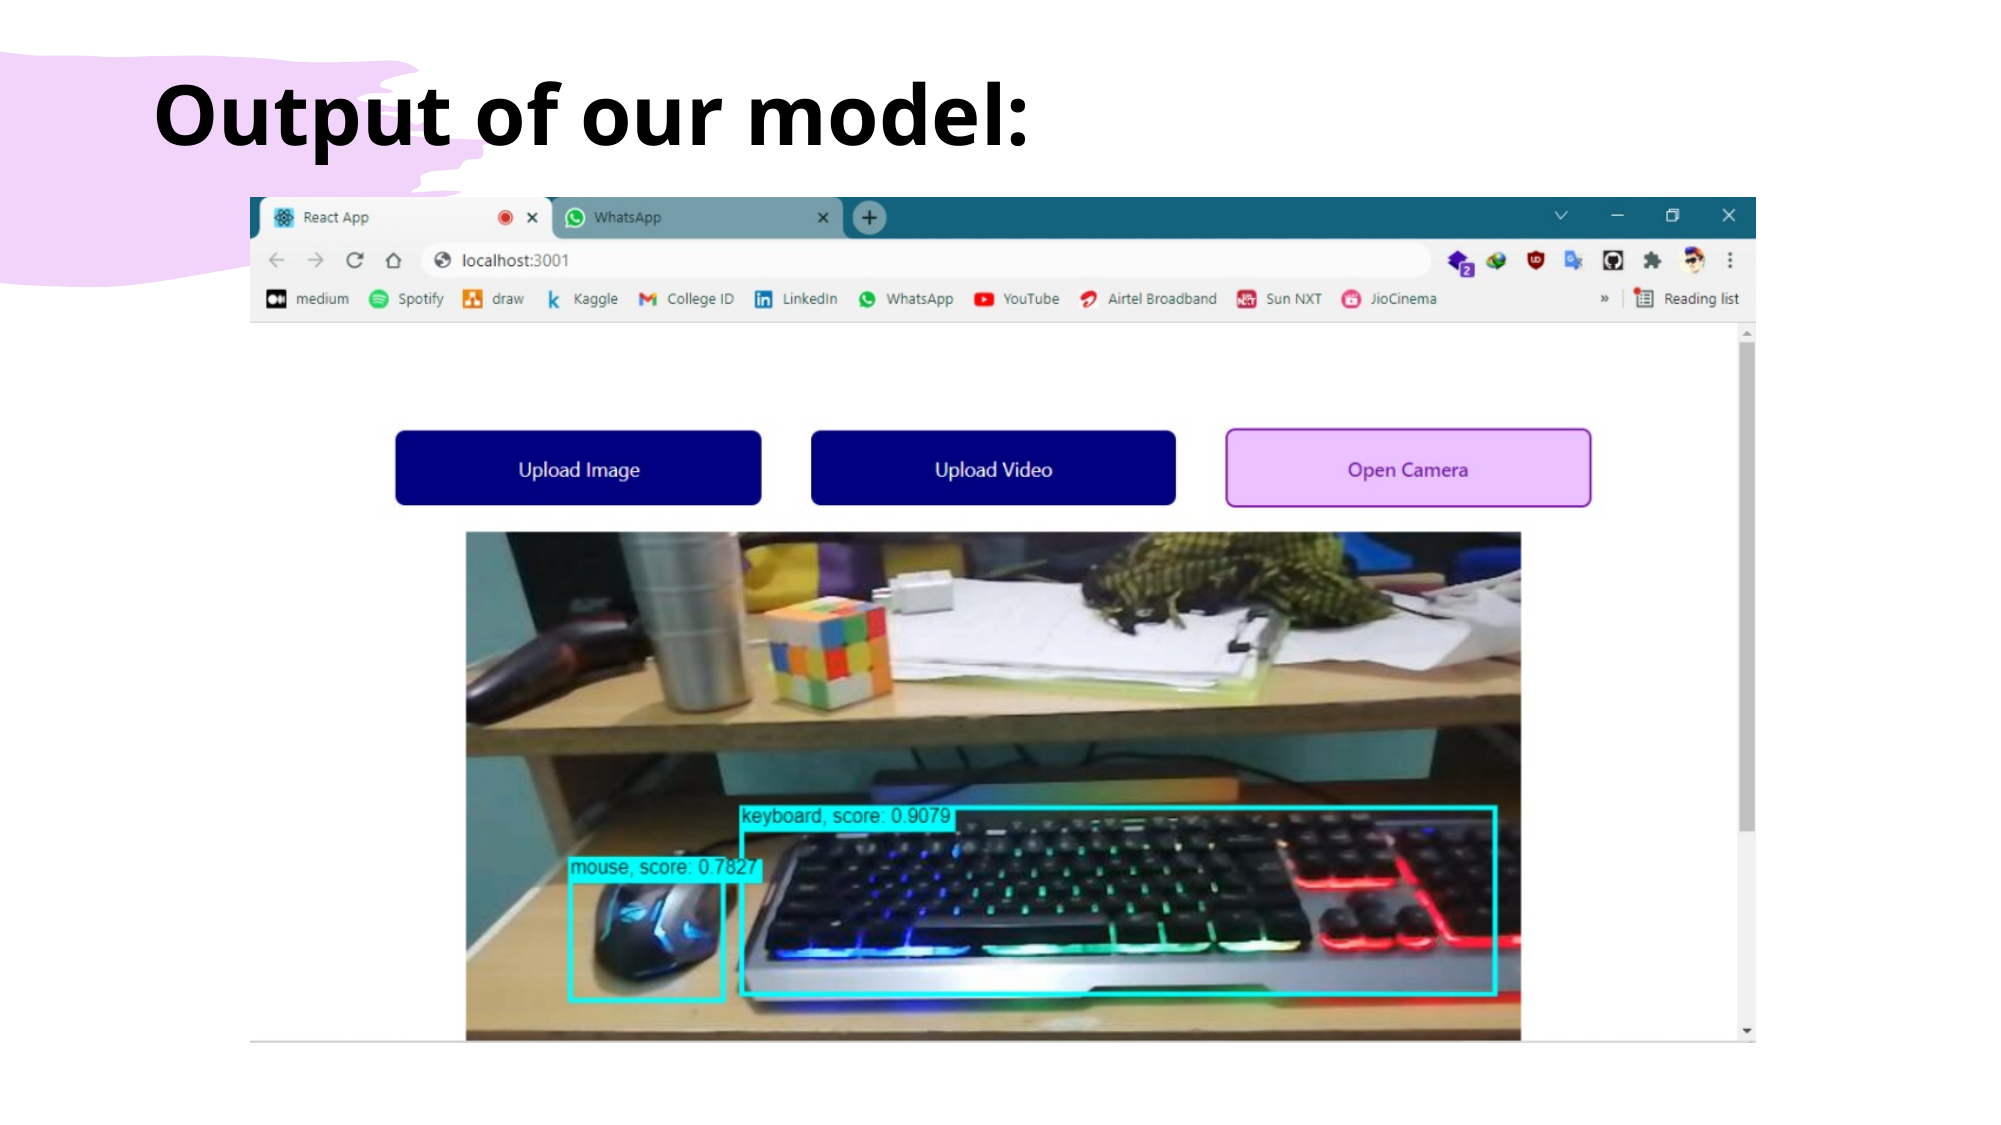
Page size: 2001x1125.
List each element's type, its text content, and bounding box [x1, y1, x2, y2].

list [250, 197, 1756, 1043]
title Output of our model: [137, 59, 1863, 278]
